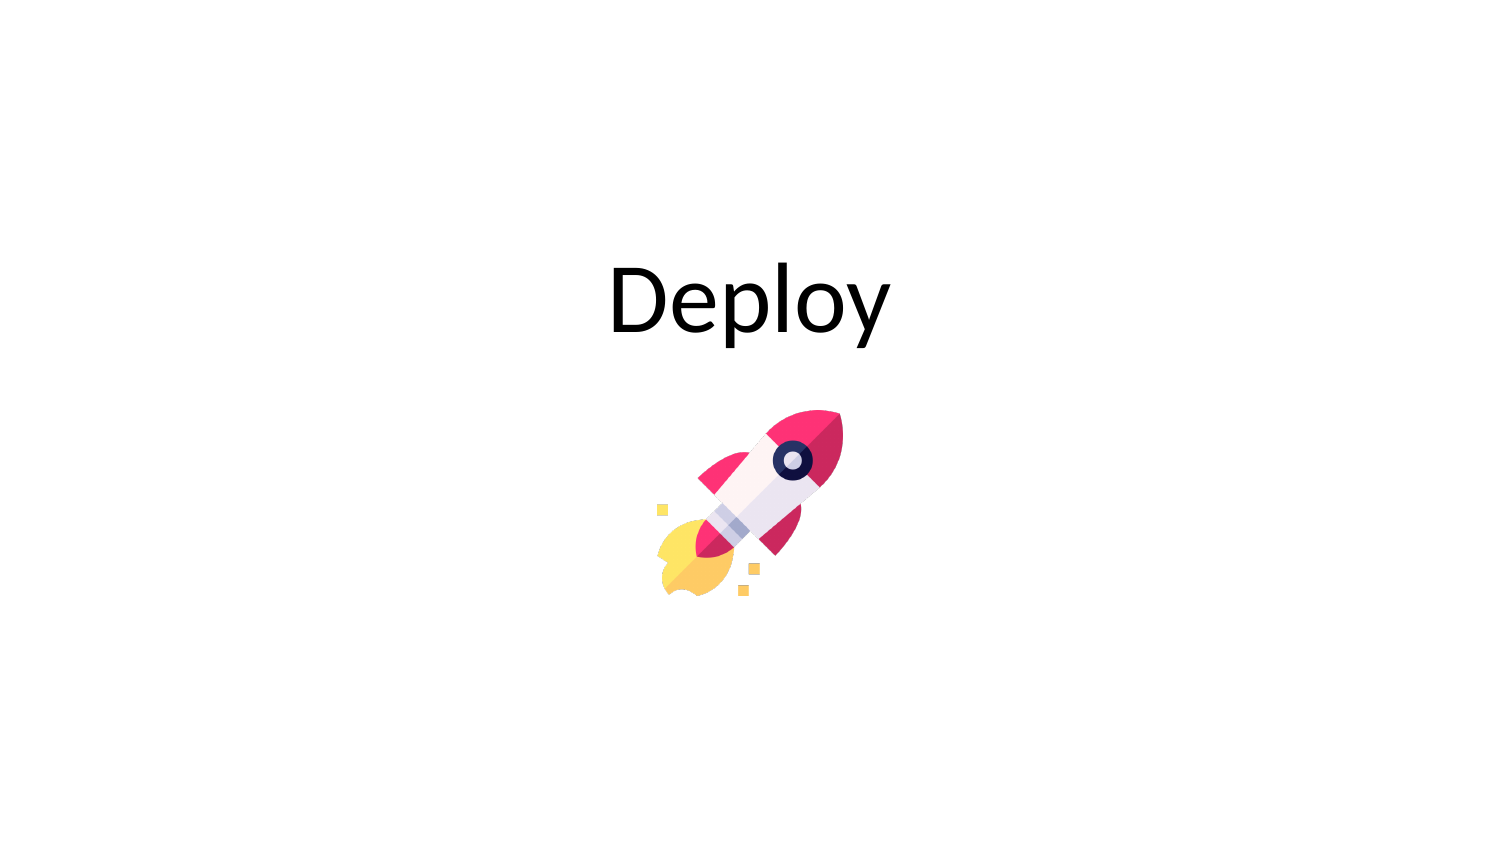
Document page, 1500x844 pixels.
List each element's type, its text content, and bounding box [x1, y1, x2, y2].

picture [657, 410, 843, 596]
text_box Deploy [369, 217, 1131, 367]
